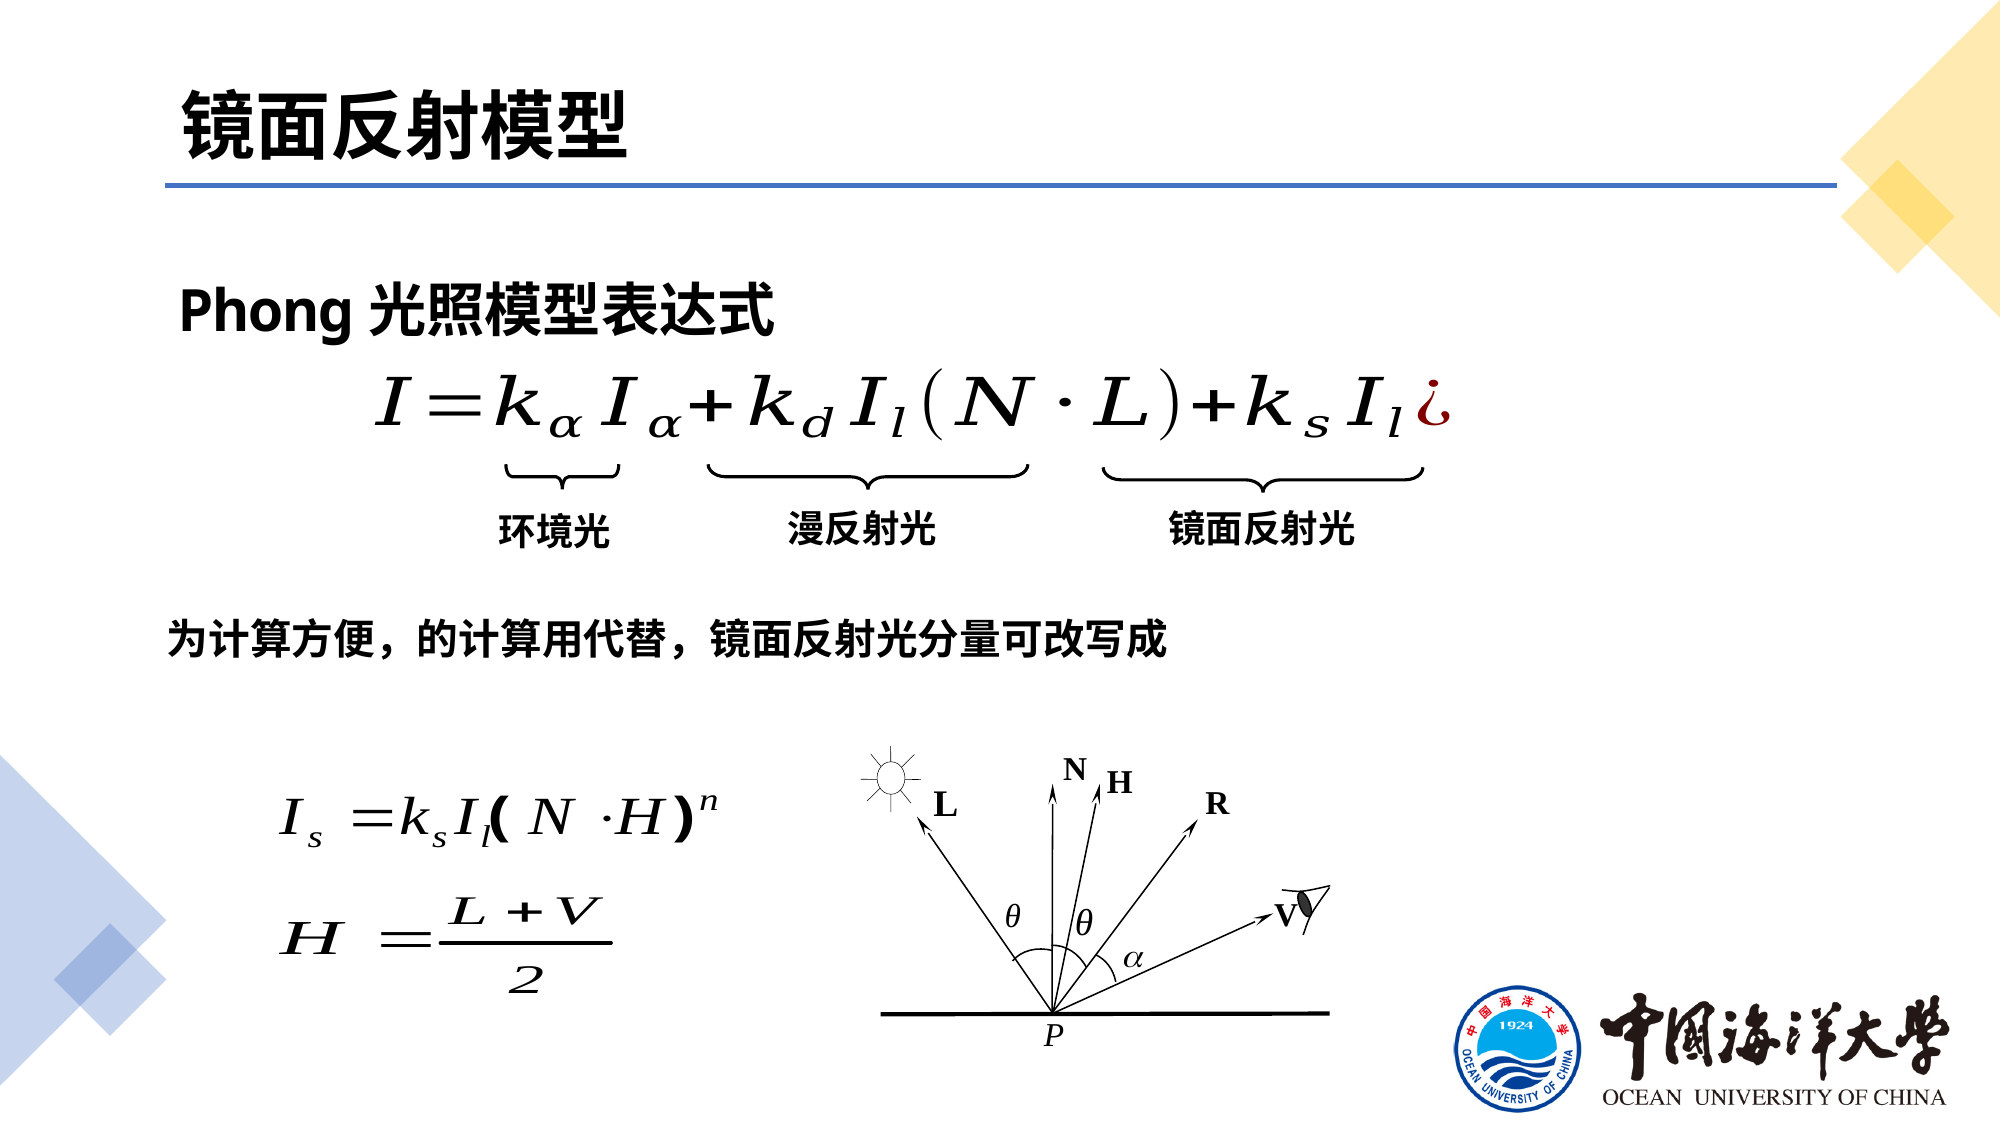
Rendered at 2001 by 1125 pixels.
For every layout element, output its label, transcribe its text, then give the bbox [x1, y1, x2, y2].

text_box 镜面反射模型 [165, 71, 1458, 176]
text_box [0, 0, 2000, 1125]
picture [1414, 977, 2000, 1125]
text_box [264, 776, 806, 1004]
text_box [0, 754, 167, 1086]
text_box Phong光照模型表达式 [164, 230, 1836, 351]
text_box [835, 745, 1330, 1076]
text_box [371, 362, 1457, 555]
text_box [1840, 0, 2000, 318]
